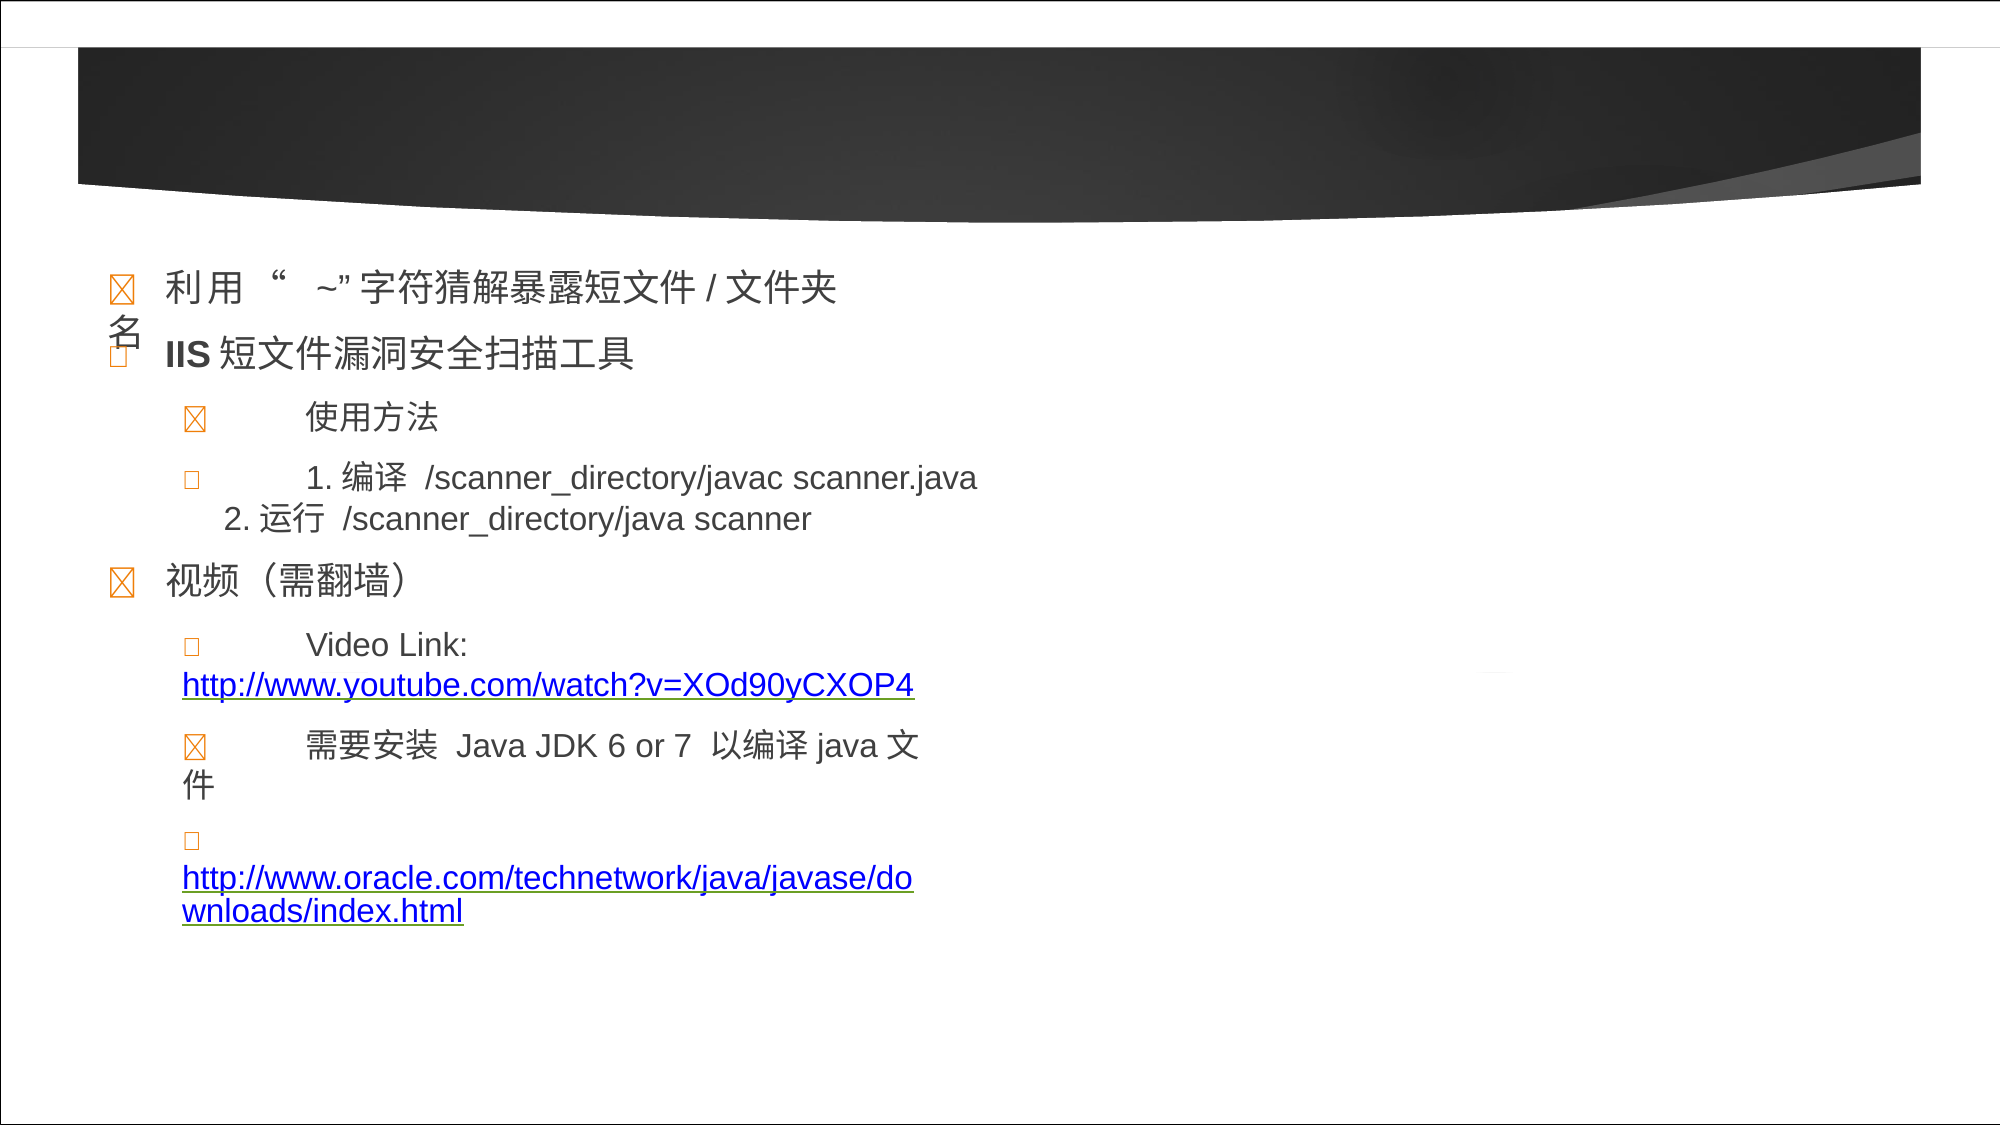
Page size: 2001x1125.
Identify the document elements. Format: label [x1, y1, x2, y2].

text_box [0, 0, 2000, 1125]
